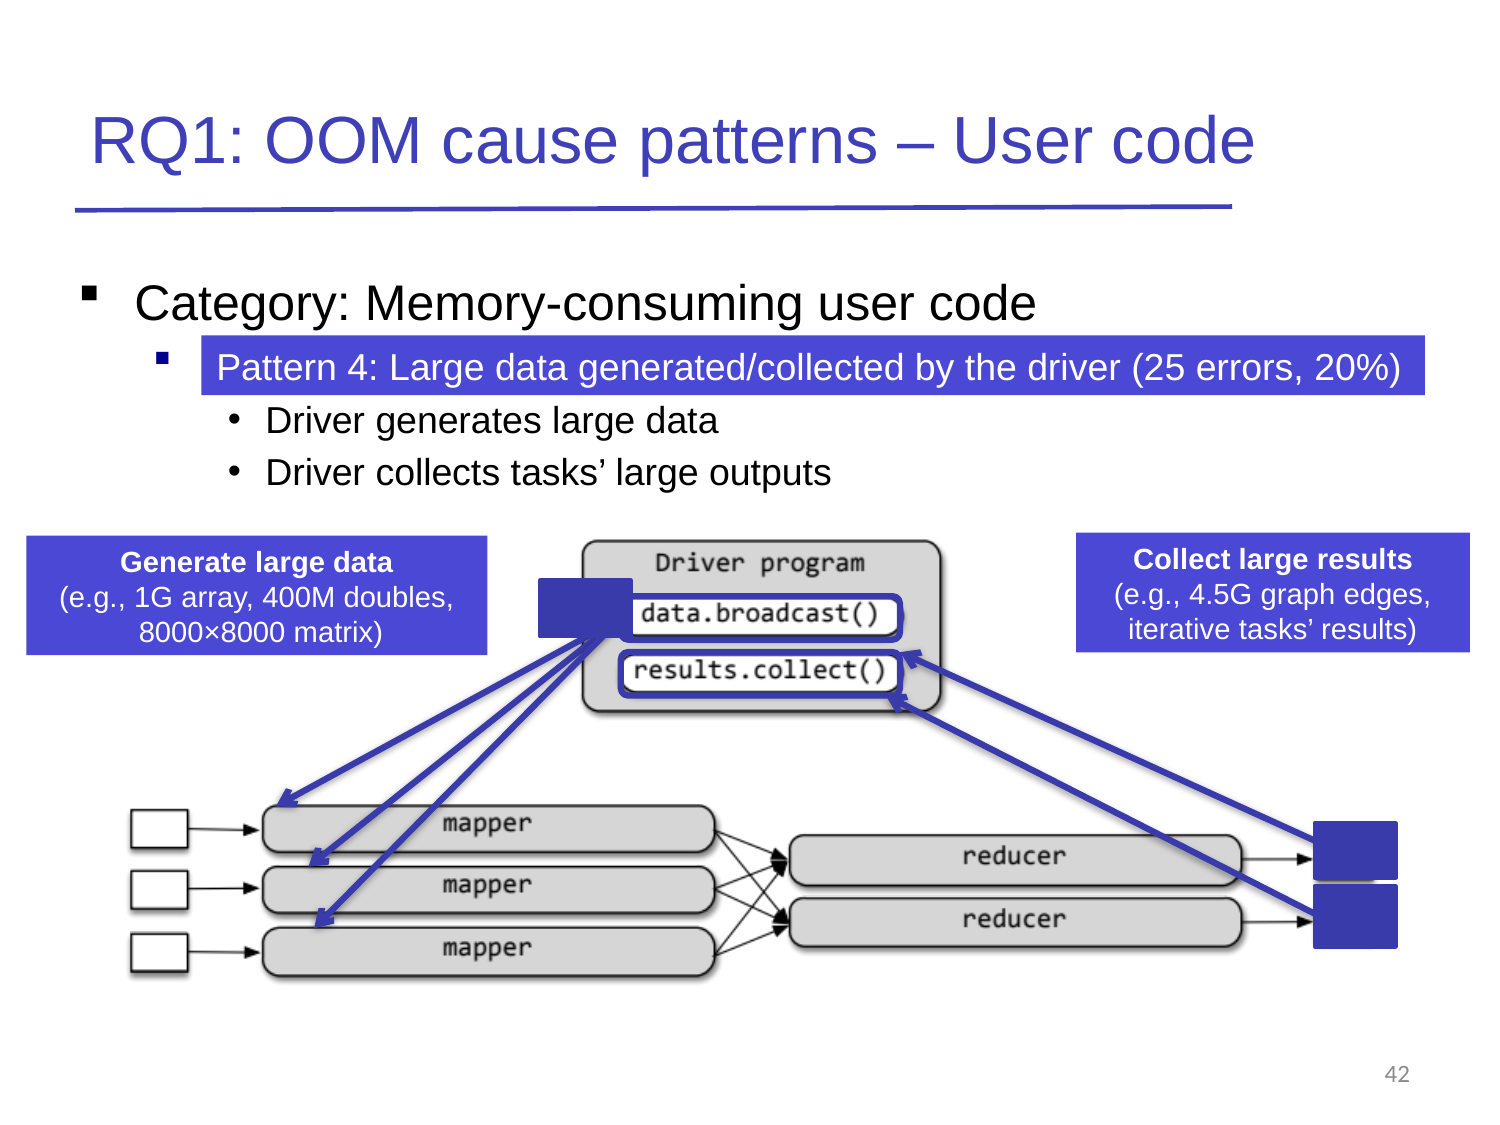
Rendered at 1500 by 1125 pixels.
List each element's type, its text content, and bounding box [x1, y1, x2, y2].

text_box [899, 651, 1322, 844]
picture [118, 532, 1382, 990]
title RQ1: OOM cause patterns – User code [75, 67, 1447, 207]
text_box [275, 617, 307, 807]
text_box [885, 695, 1322, 918]
text_box Pattern 4: Large data generated/collected by the driver (25 errors, 20%) [201, 335, 1425, 396]
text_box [313, 617, 622, 929]
text_box Collect large results (e.g., 4.5G graph edges, iterative tasks’ results) [1382, 532, 1470, 653]
list Category: Memory-consuming user code Pattern 3: Large single key/value record (7 errors, 6%) Driver generates large data Driver collects tasks’ large outputs [63, 262, 1481, 521]
text_box [1385, 884, 1398, 949]
text_box Generate large data (e.g., 1G array, 400M doubles, 8000×8000 matrix) [26, 535, 114, 656]
slide_number 42 [1247, 1042, 1425, 1103]
text_box [1385, 821, 1398, 880]
